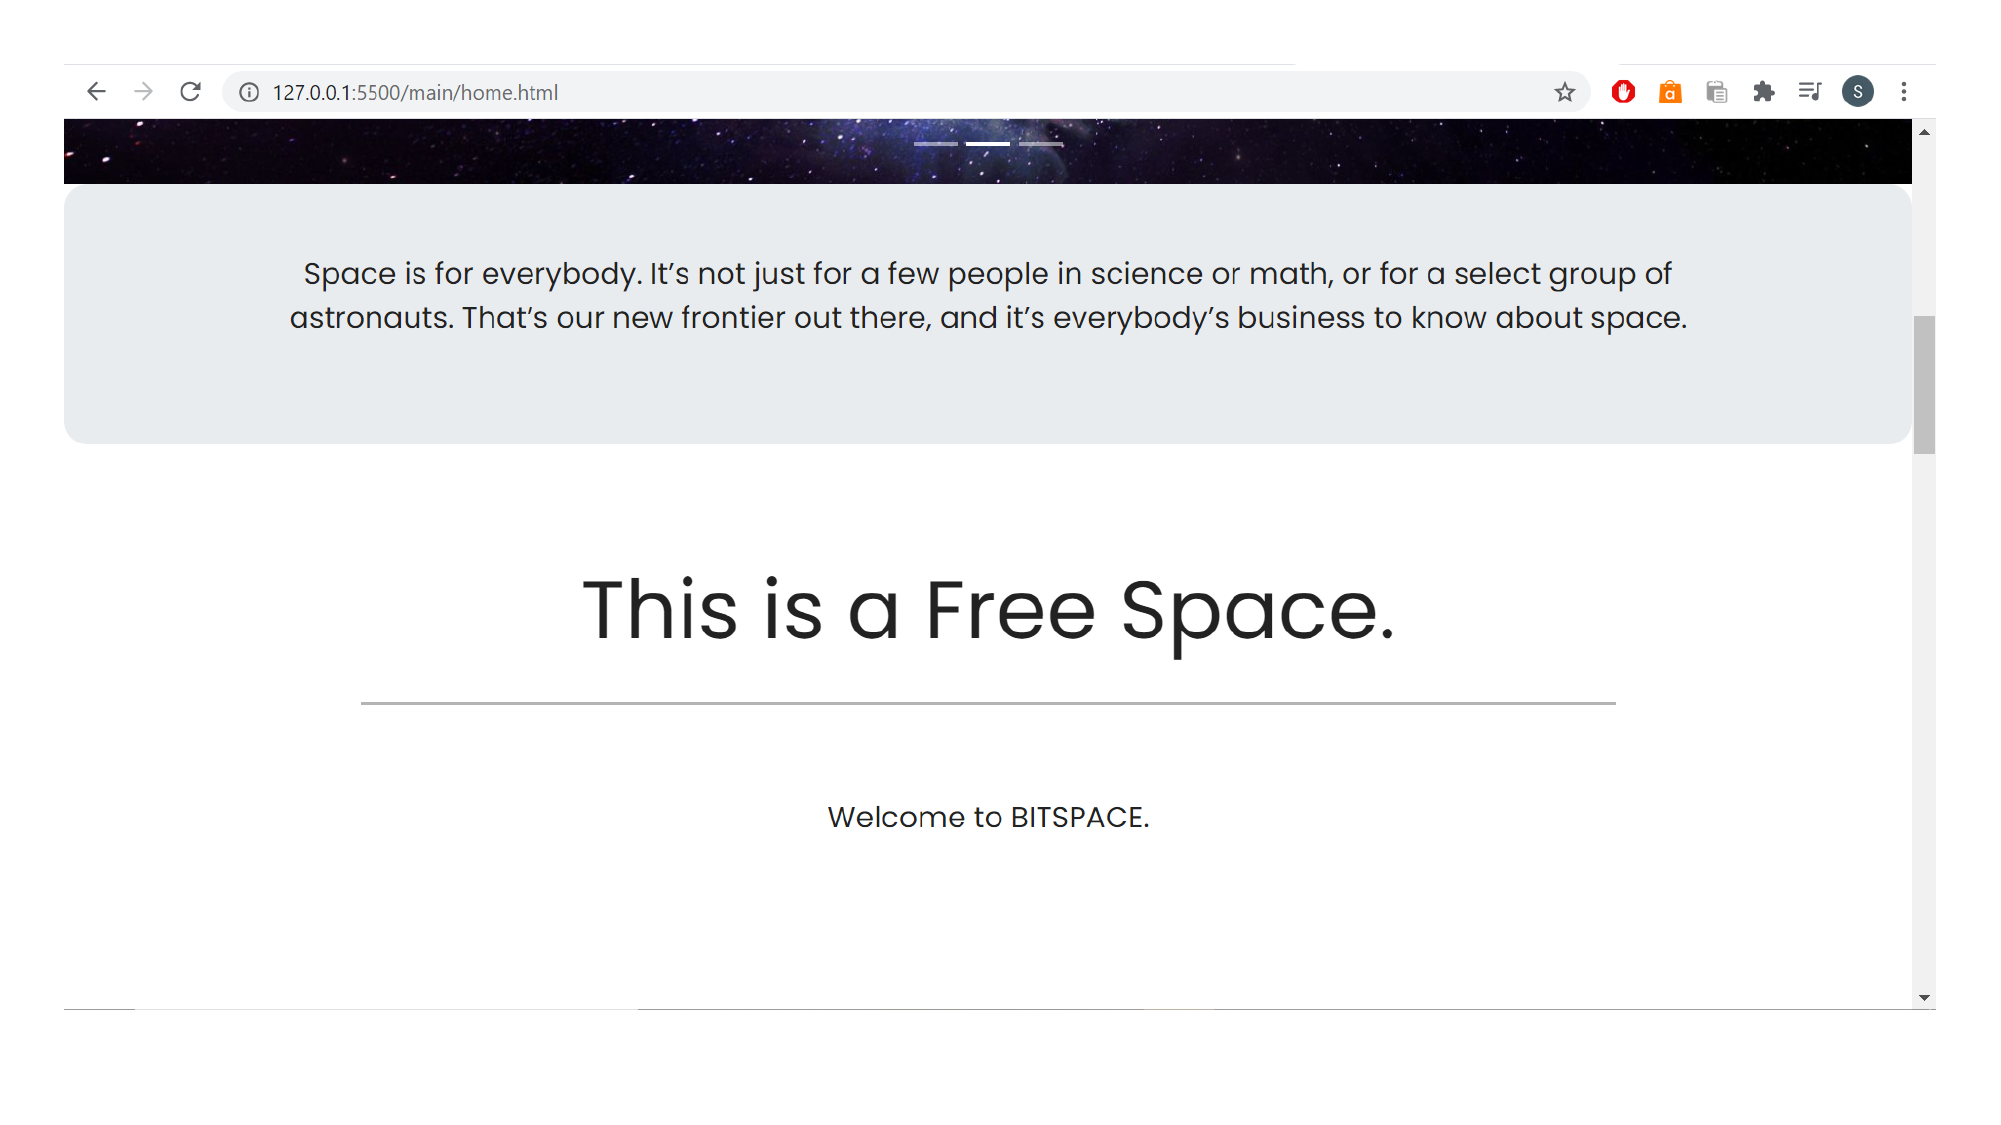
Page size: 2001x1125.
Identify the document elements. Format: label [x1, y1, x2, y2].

picture [64, 63, 1936, 1011]
